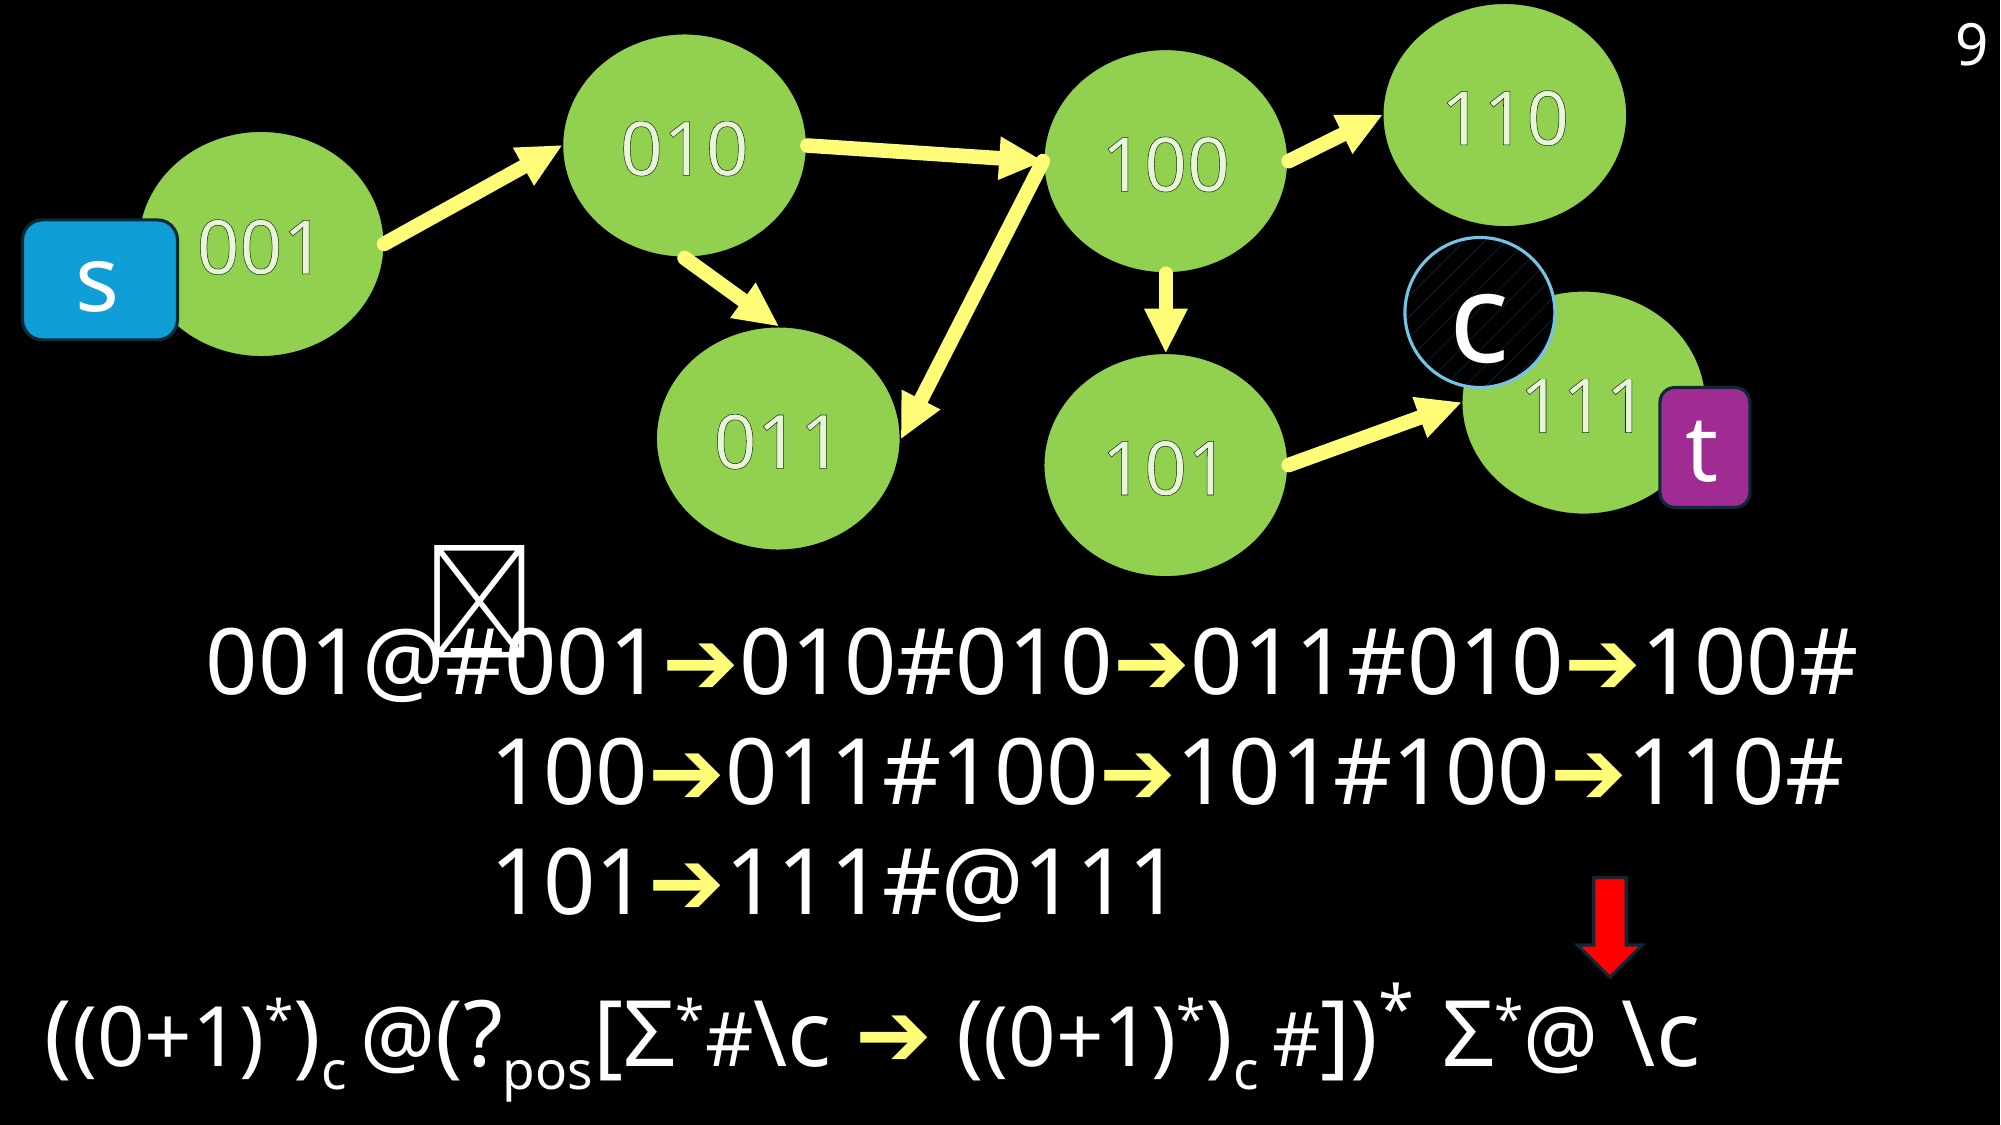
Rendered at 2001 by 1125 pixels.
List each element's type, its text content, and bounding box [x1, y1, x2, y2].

text_box 9 [1941, 0, 2000, 85]
text_box 📍 [408, 579, 551, 675]
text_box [21, 211, 178, 341]
text_box ((0+1)*)c @(?pos[Σ*#\c ➔ ((0+1)*)c #])* Σ*@ \c [30, 946, 1973, 1108]
text_box [1573, 875, 1647, 980]
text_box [137, 1, 1708, 579]
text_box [1659, 381, 1751, 510]
text_box 001@#001➔010#010➔011#010➔100# 100➔011#100➔101#100➔110# 101➔111#@111 [190, 595, 1874, 940]
